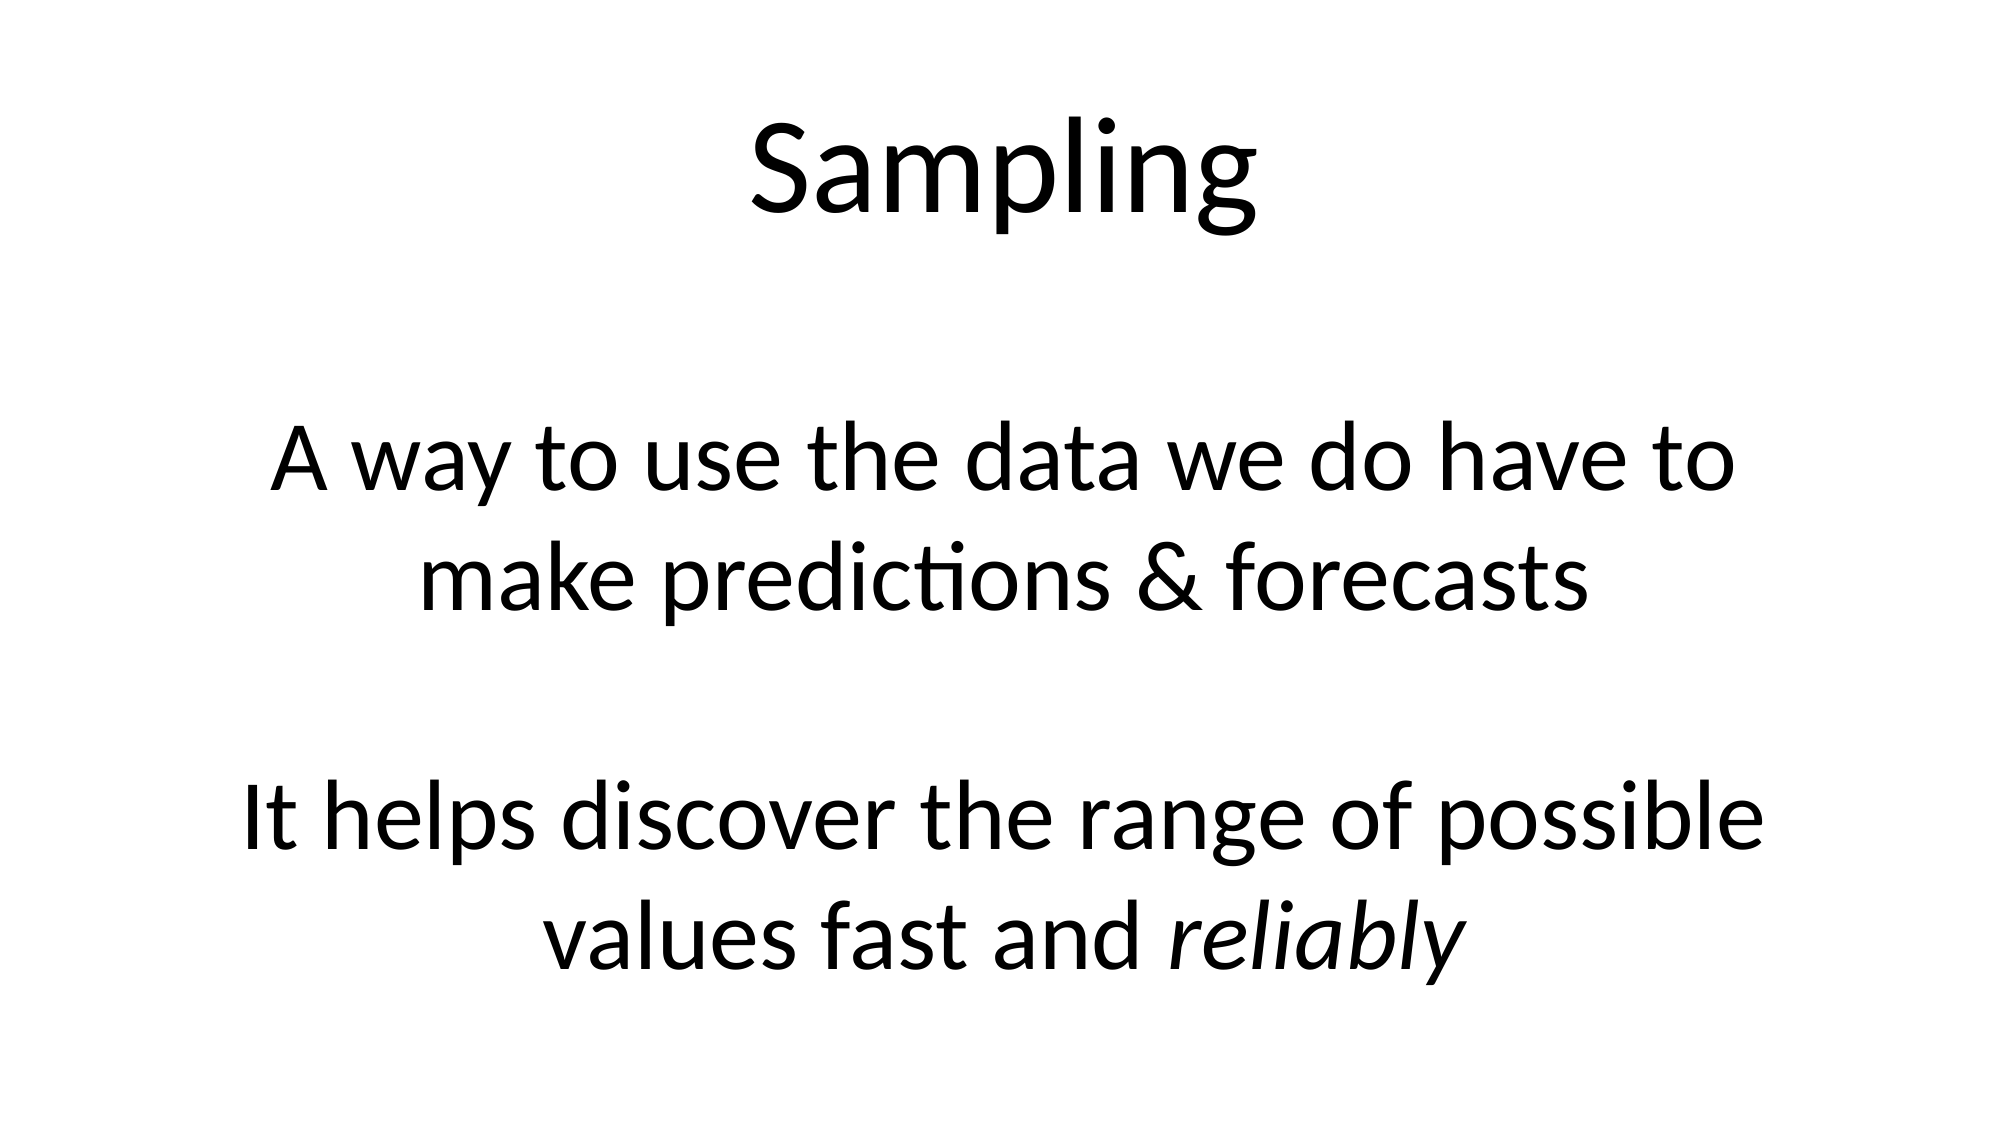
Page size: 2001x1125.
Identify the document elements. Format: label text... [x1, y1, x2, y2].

text_box Sampling A way to use the data we do have to make predictions & forecasts It helps discover the range of possible values fast and reliably [161, 67, 1847, 1118]
